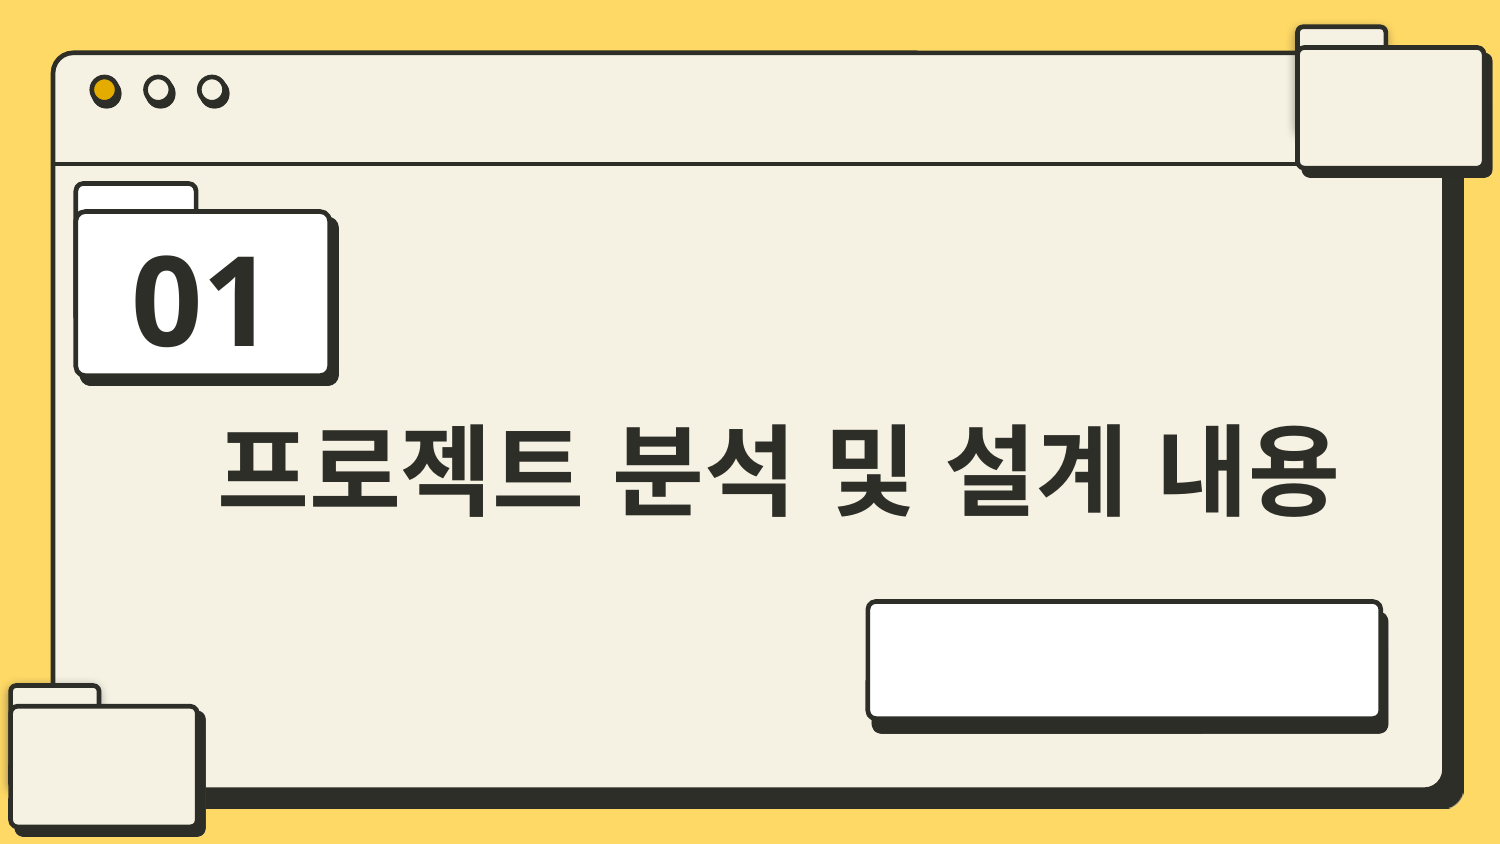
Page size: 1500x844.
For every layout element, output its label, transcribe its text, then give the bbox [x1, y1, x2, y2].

title 01 [335, 227, 340, 366]
text_box [867, 601, 1381, 719]
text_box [75, 183, 330, 376]
title 01 [66, 227, 70, 366]
title 프로젝트 분석 및 설계 내용 [196, 399, 1362, 538]
